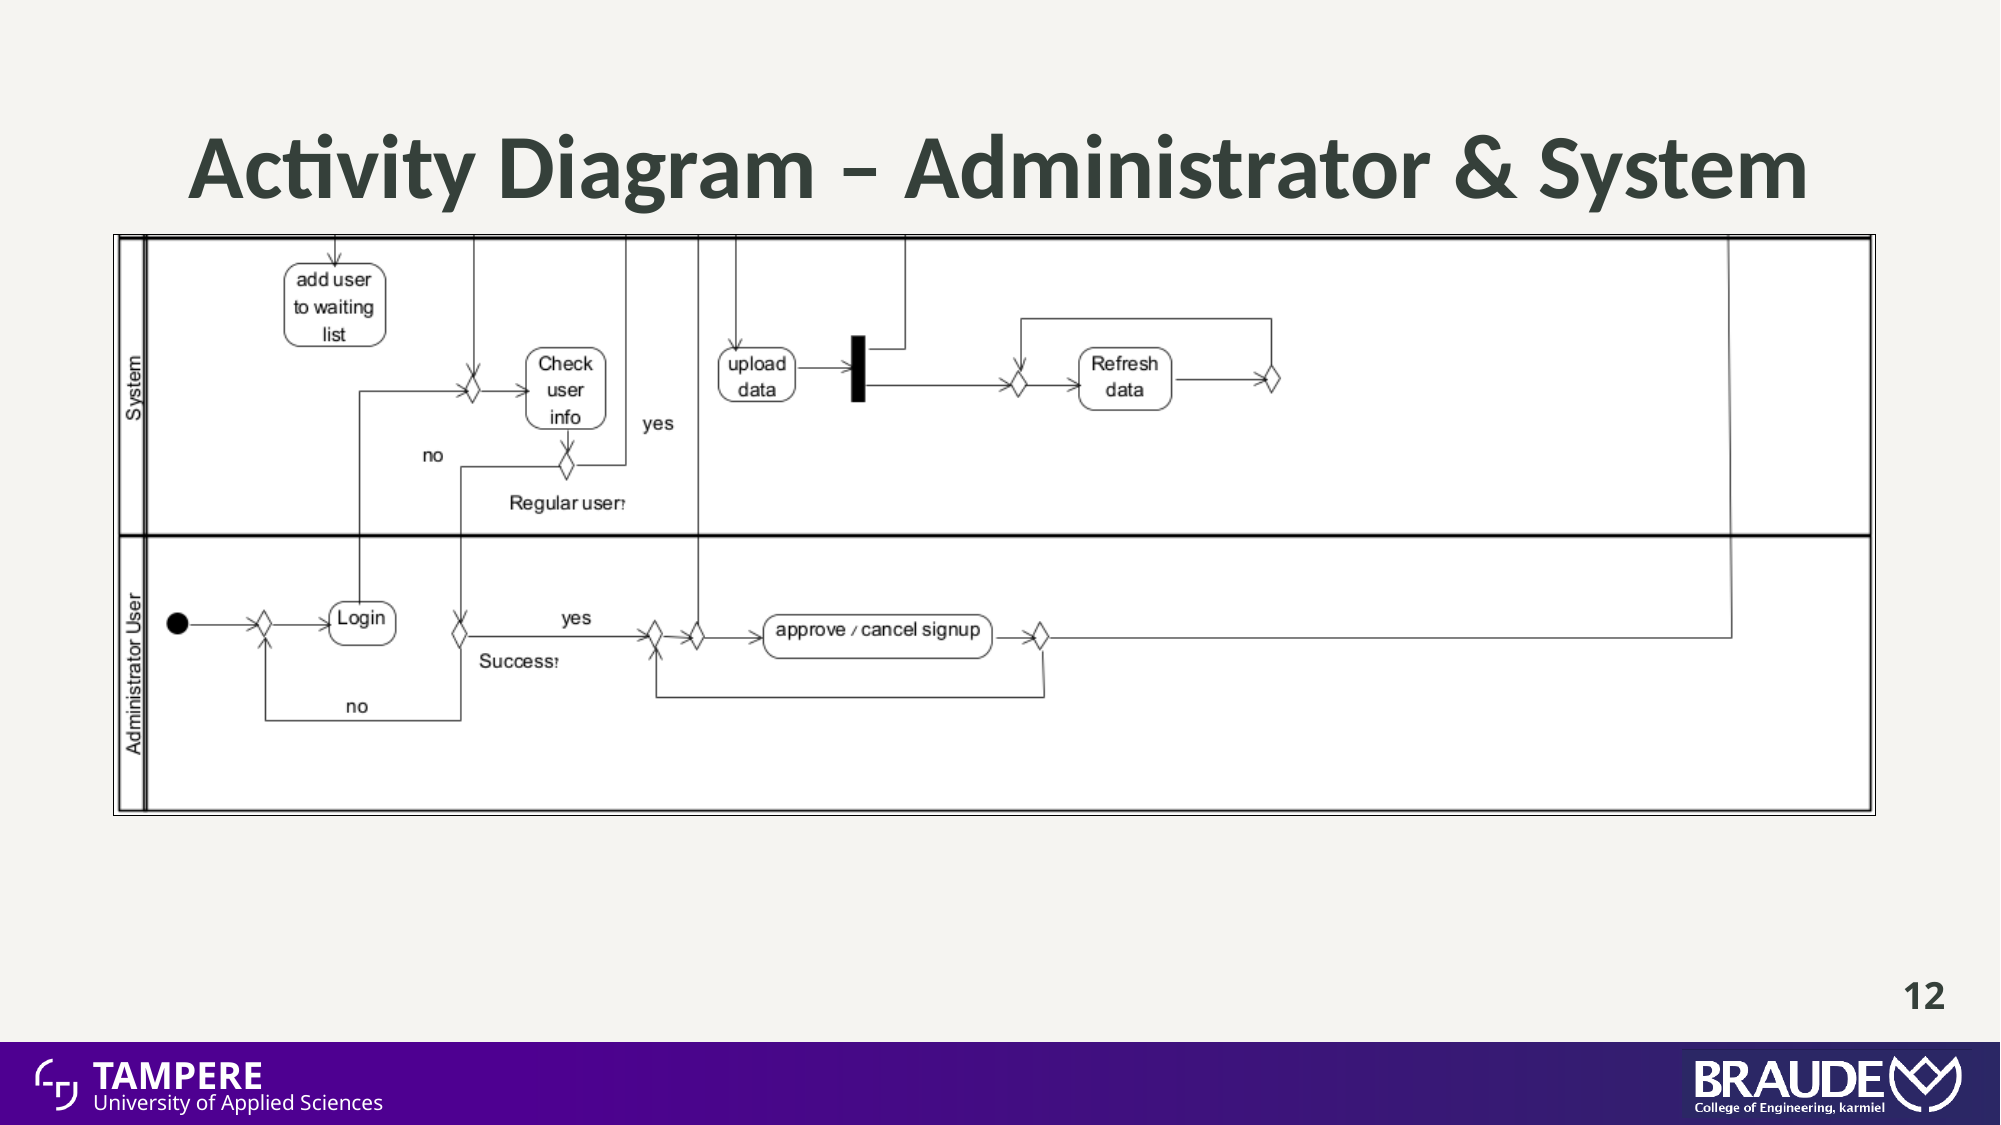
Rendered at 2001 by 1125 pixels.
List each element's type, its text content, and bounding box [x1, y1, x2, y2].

picture [112, 234, 1876, 817]
slide_number 12 [1875, 967, 1961, 1028]
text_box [0, 1042, 2000, 1125]
title Activity Diagram – Administrator & System [53, 96, 1948, 305]
